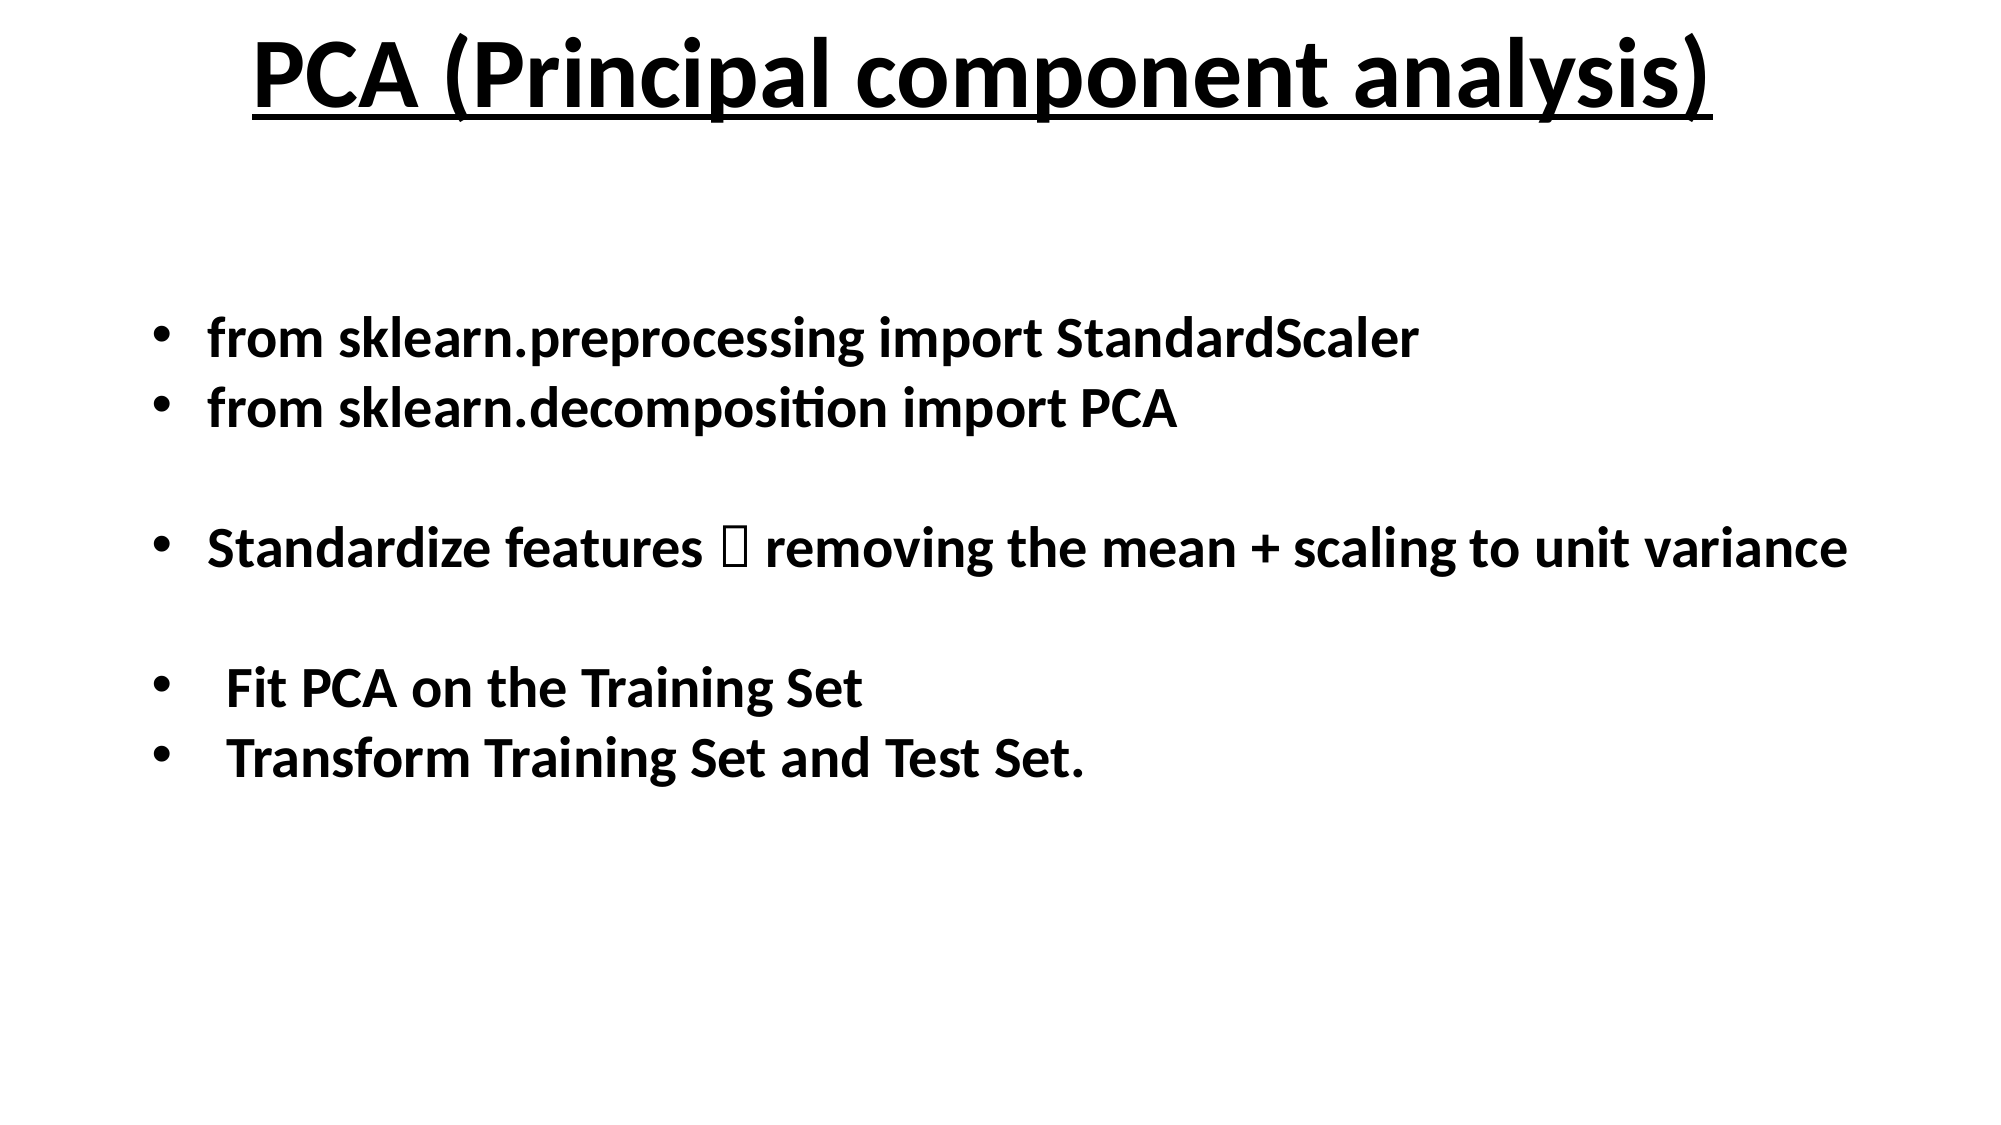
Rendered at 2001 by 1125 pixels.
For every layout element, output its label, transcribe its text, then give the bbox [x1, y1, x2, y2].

text_box PCA (Principal component analysis) [0, 0, 1983, 135]
text_box from sklearn.preprocessing import StandardScaler from sklearn.decomposition import PCA Standardize features  removing the mean + scaling to unit variance Fit PCA on the Training Set Transform Training Set and Test Set. [136, 291, 1946, 866]
